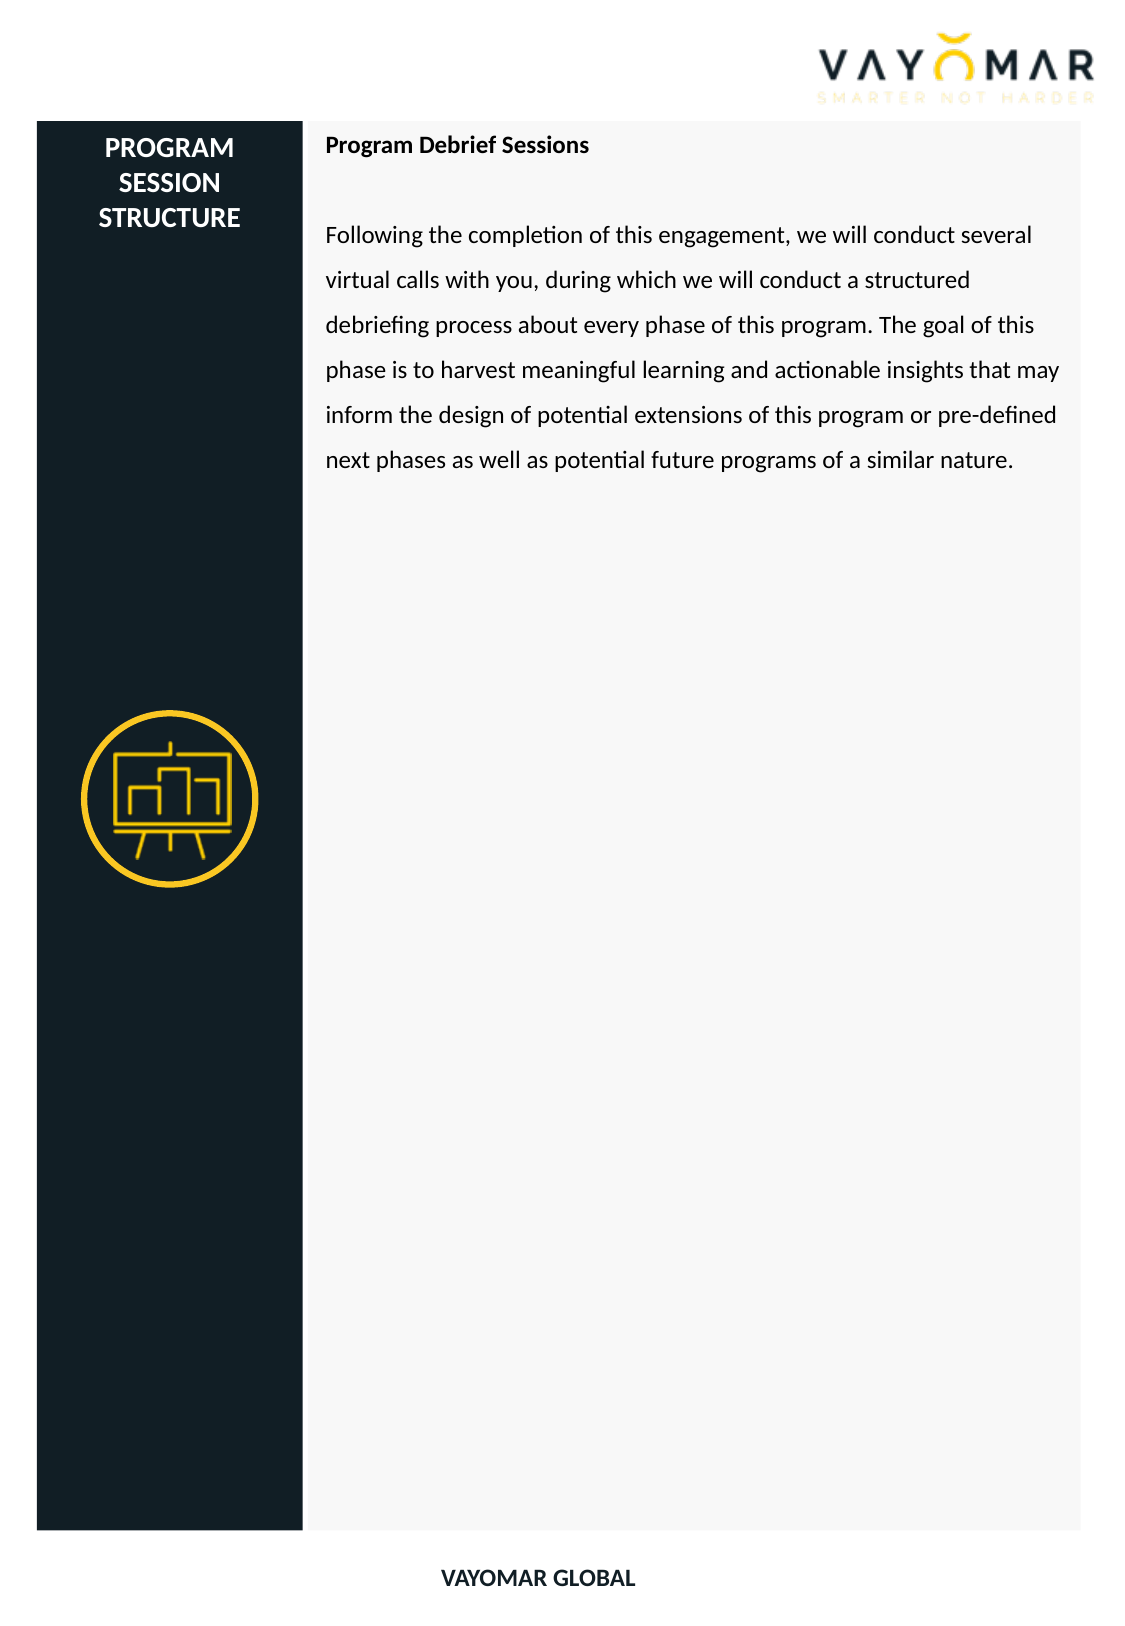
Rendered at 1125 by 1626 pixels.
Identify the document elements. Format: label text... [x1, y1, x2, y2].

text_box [83, 713, 256, 885]
text_box [307, 121, 1081, 1531]
text_box PROGRAM SESSION STRUCTURE [36, 121, 303, 1531]
text_box Program Debrief Sessions Following the completion of this engagement, we will conduct several virtual calls with you, during which we will conduct a structured debriefing process about every phase of this program. The goal of this phase is to harvest meaningful learning and actionable insights that may inform the design of potential extensions of this program or pre-defined next phases as well as potential future programs of a similar nature. [310, 121, 1084, 481]
text_box VAYOMAR GLOBAL [426, 1554, 699, 1600]
picture [787, 14, 1125, 122]
